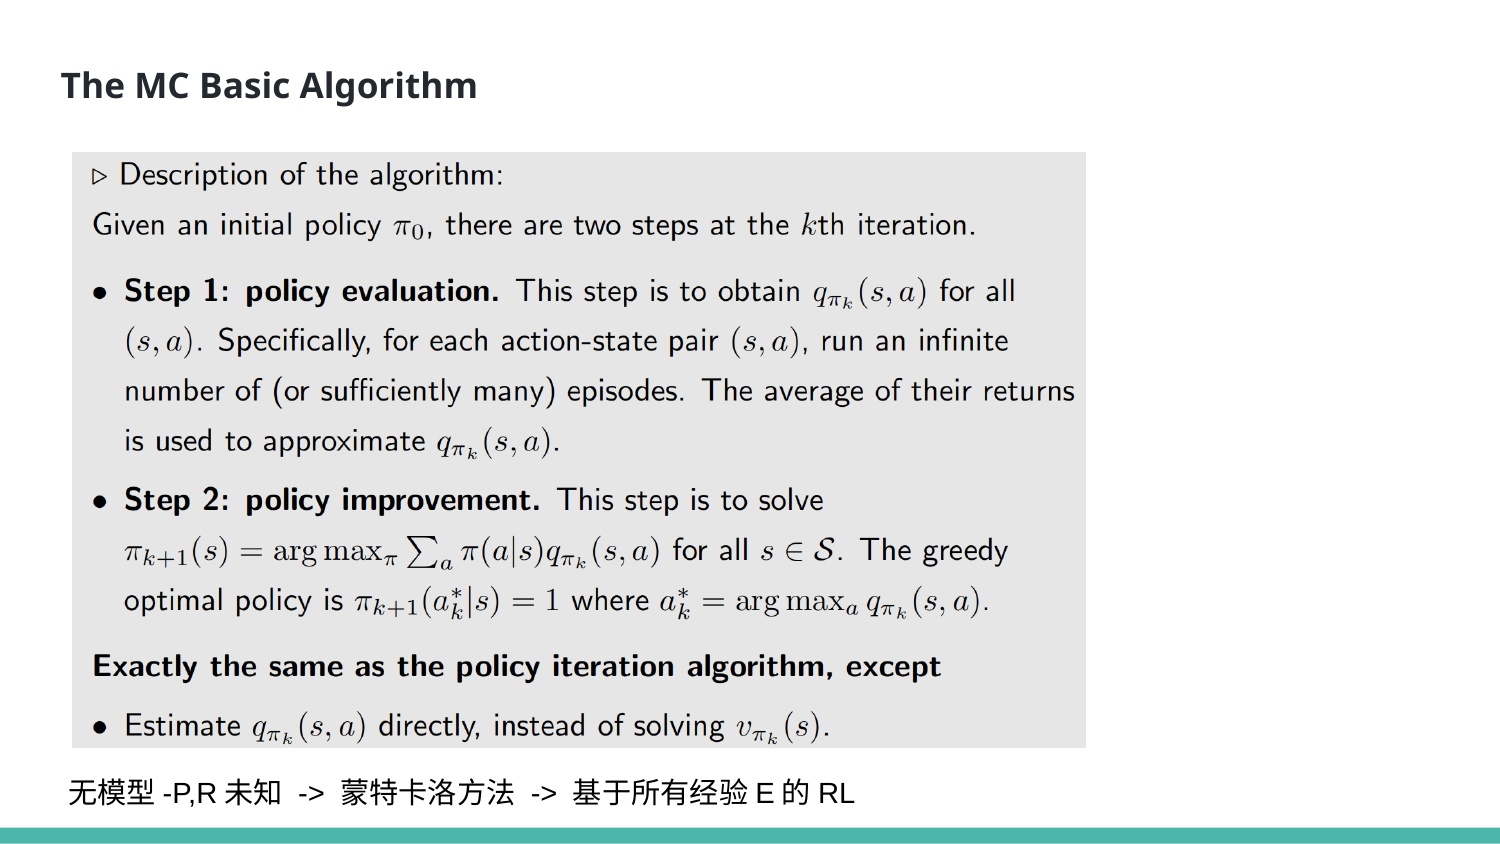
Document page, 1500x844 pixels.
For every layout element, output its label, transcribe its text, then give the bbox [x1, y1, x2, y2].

picture [72, 152, 1086, 748]
title The MC Basic Algorithm [45, 48, 1444, 165]
